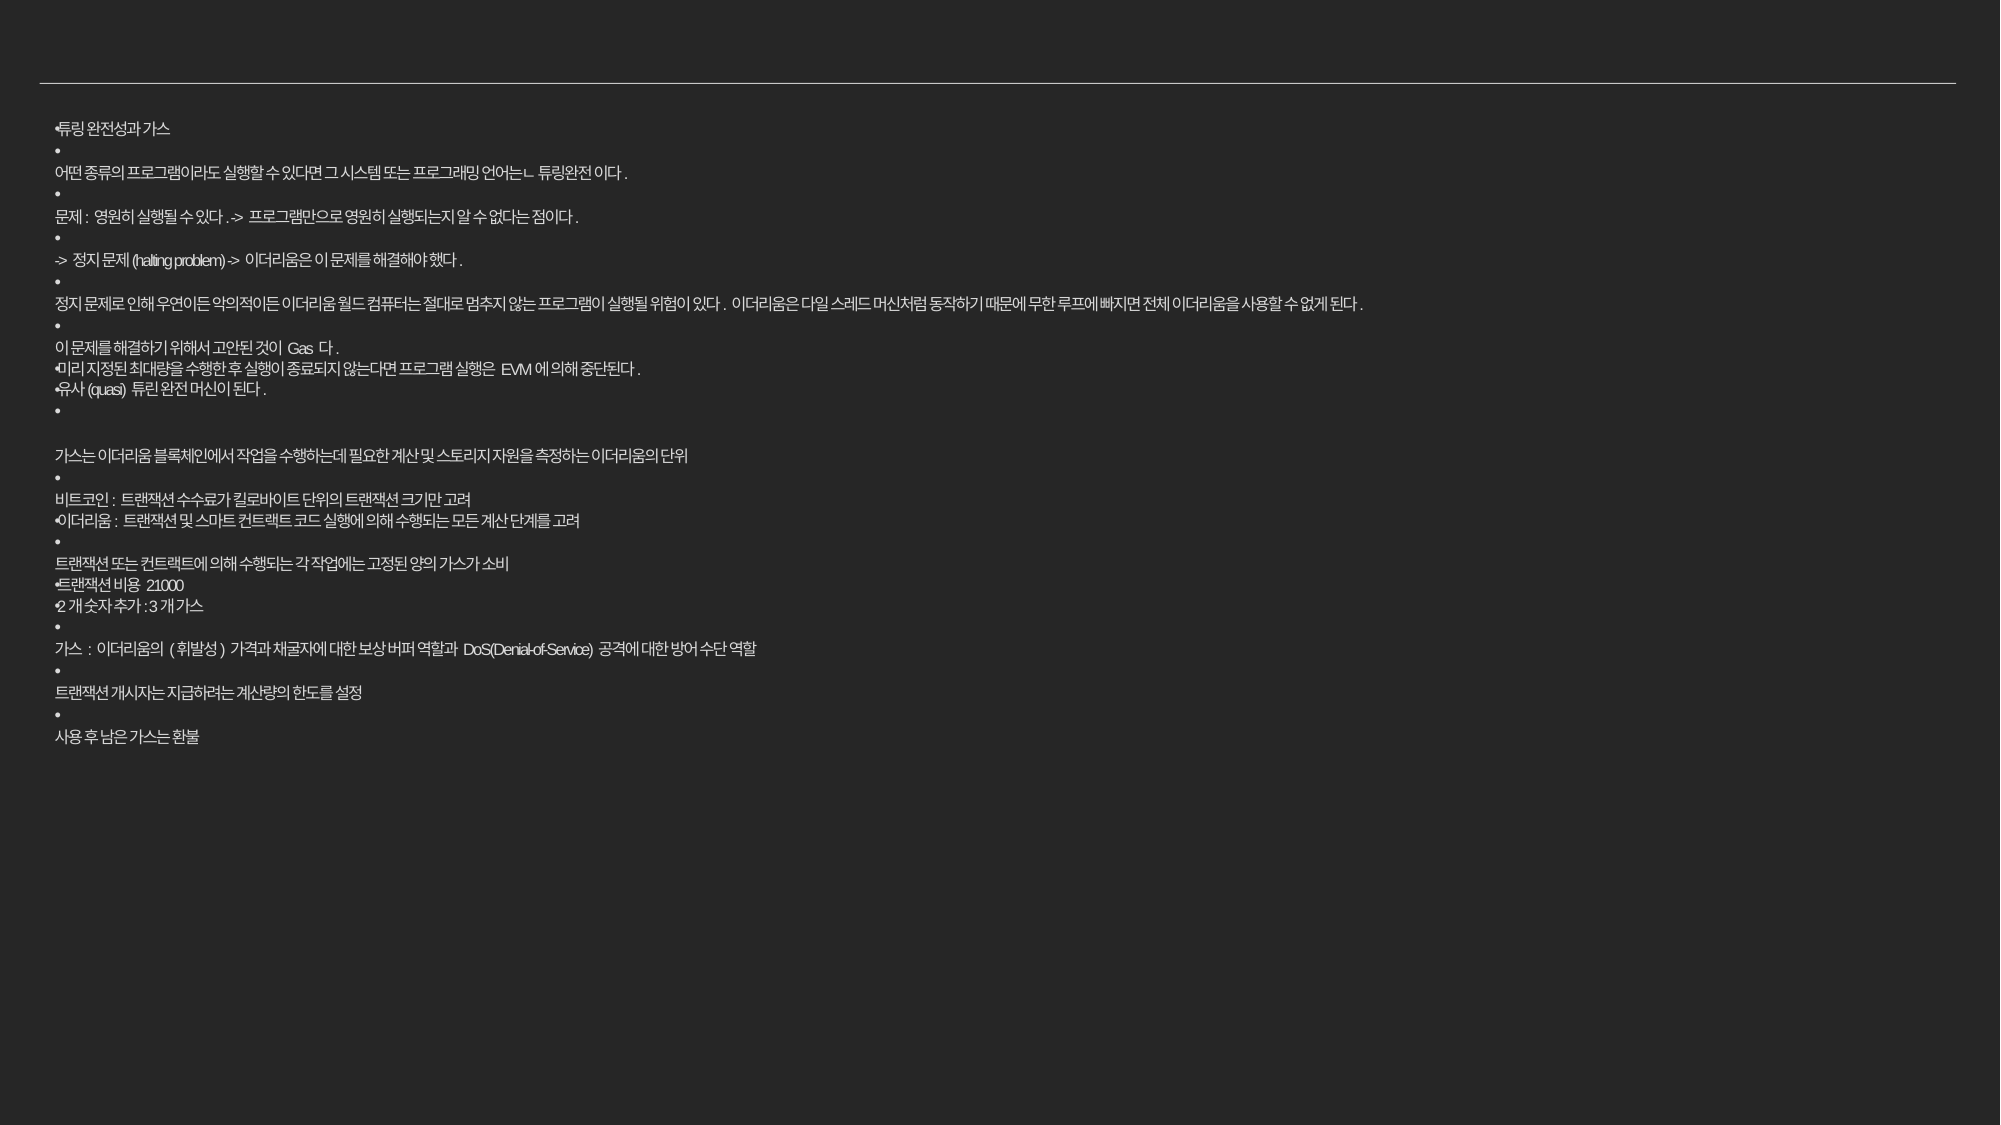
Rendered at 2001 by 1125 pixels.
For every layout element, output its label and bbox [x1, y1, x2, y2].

list [39, 110, 1957, 825]
